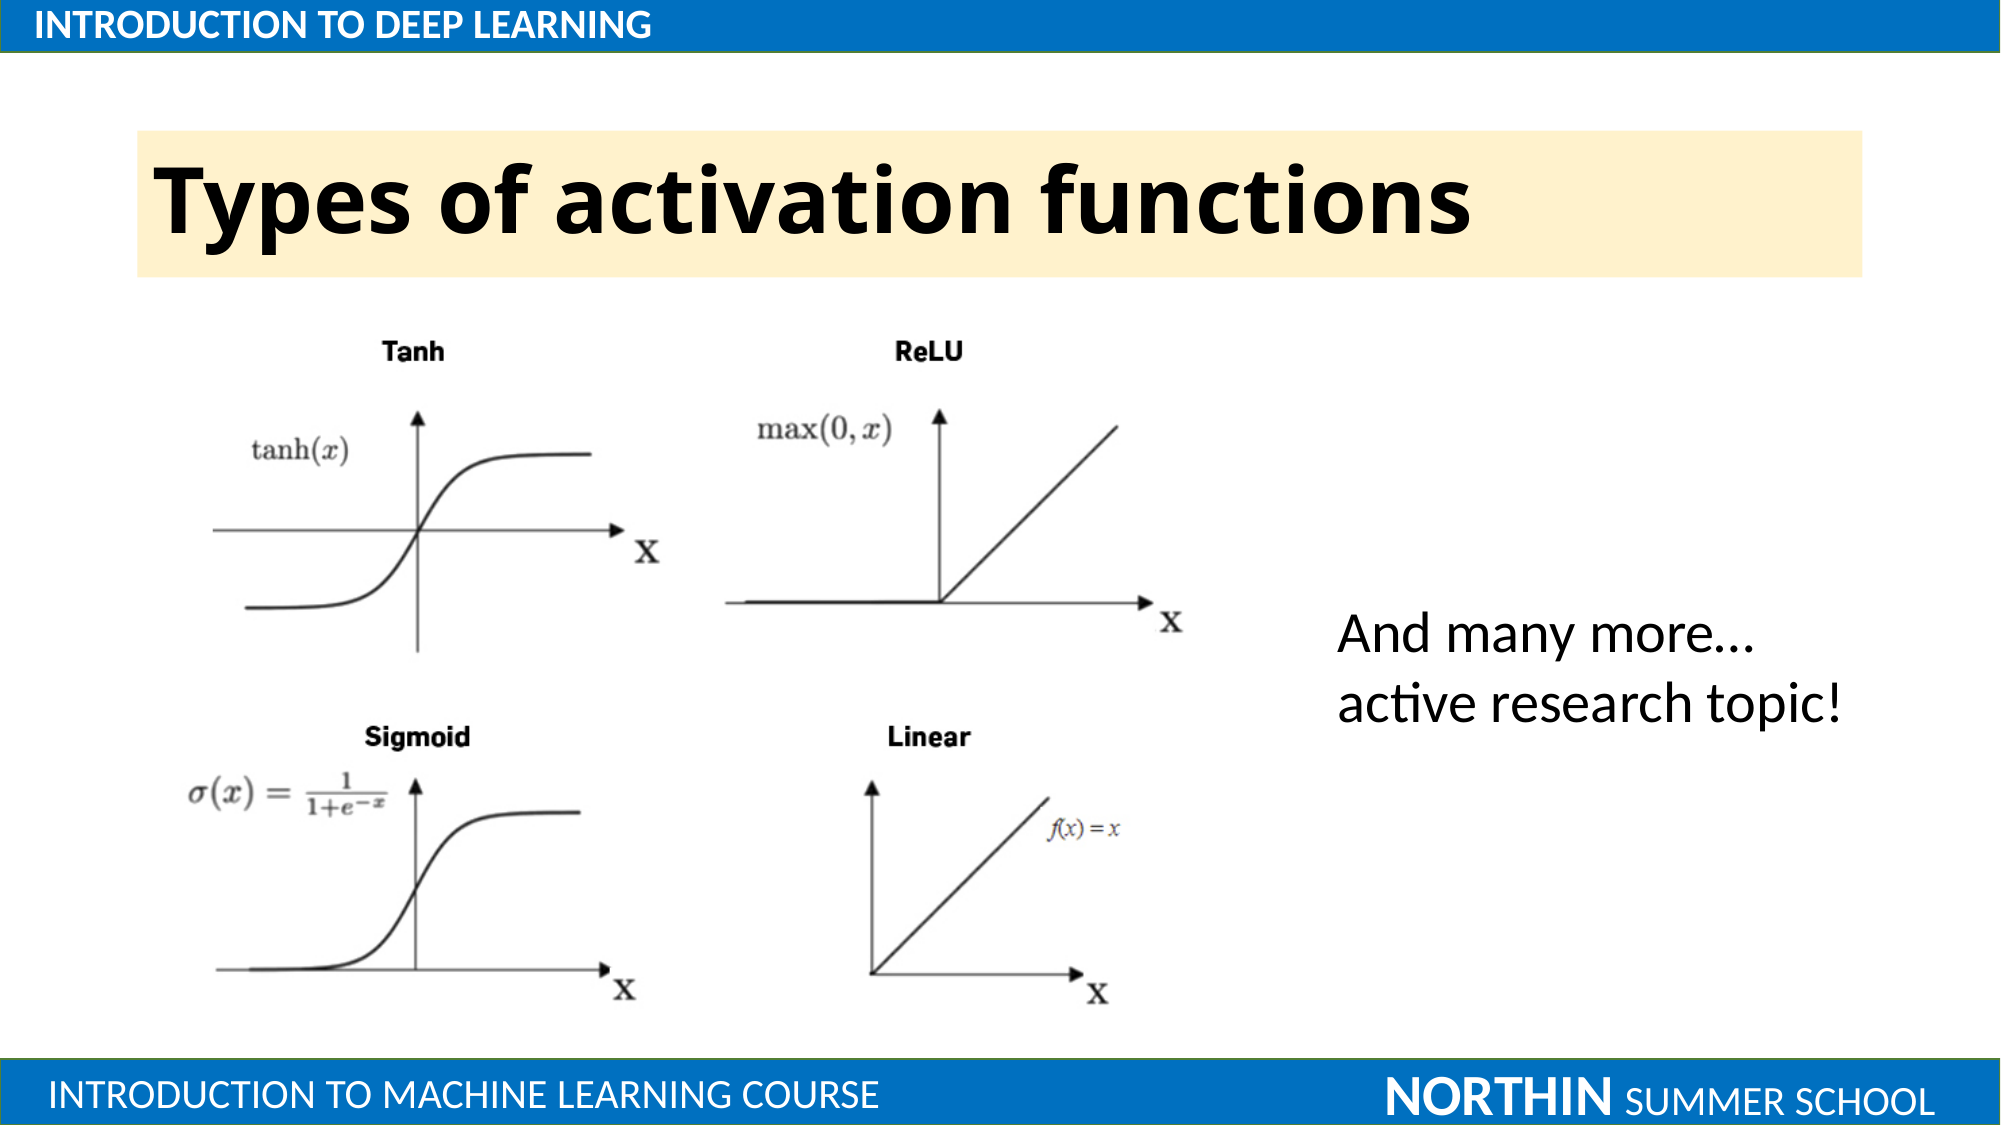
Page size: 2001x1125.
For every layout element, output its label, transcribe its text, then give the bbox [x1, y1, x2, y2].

title Types of activation functions [137, 130, 1863, 278]
text_box And many more… active research topic! [1323, 586, 1860, 742]
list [159, 307, 1224, 1022]
